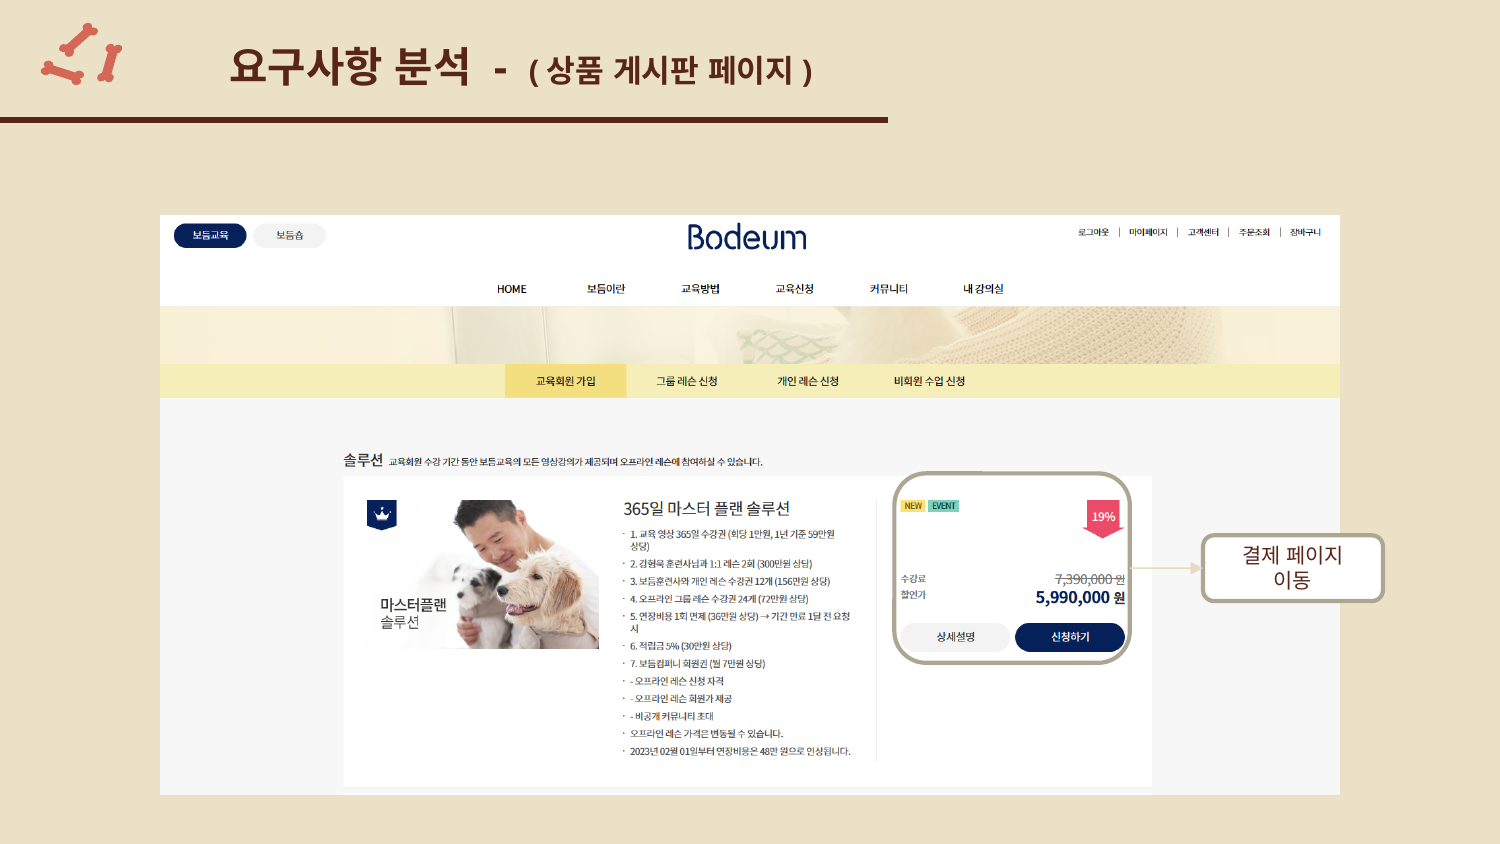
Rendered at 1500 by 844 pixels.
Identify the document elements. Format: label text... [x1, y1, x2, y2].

title 요구사항 분석 - (상품 게시판 페이지) [0, 25, 1042, 120]
text_box 결제 페이지 이동 [1344, 533, 1386, 604]
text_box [39, 25, 130, 86]
picture [160, 215, 1340, 795]
